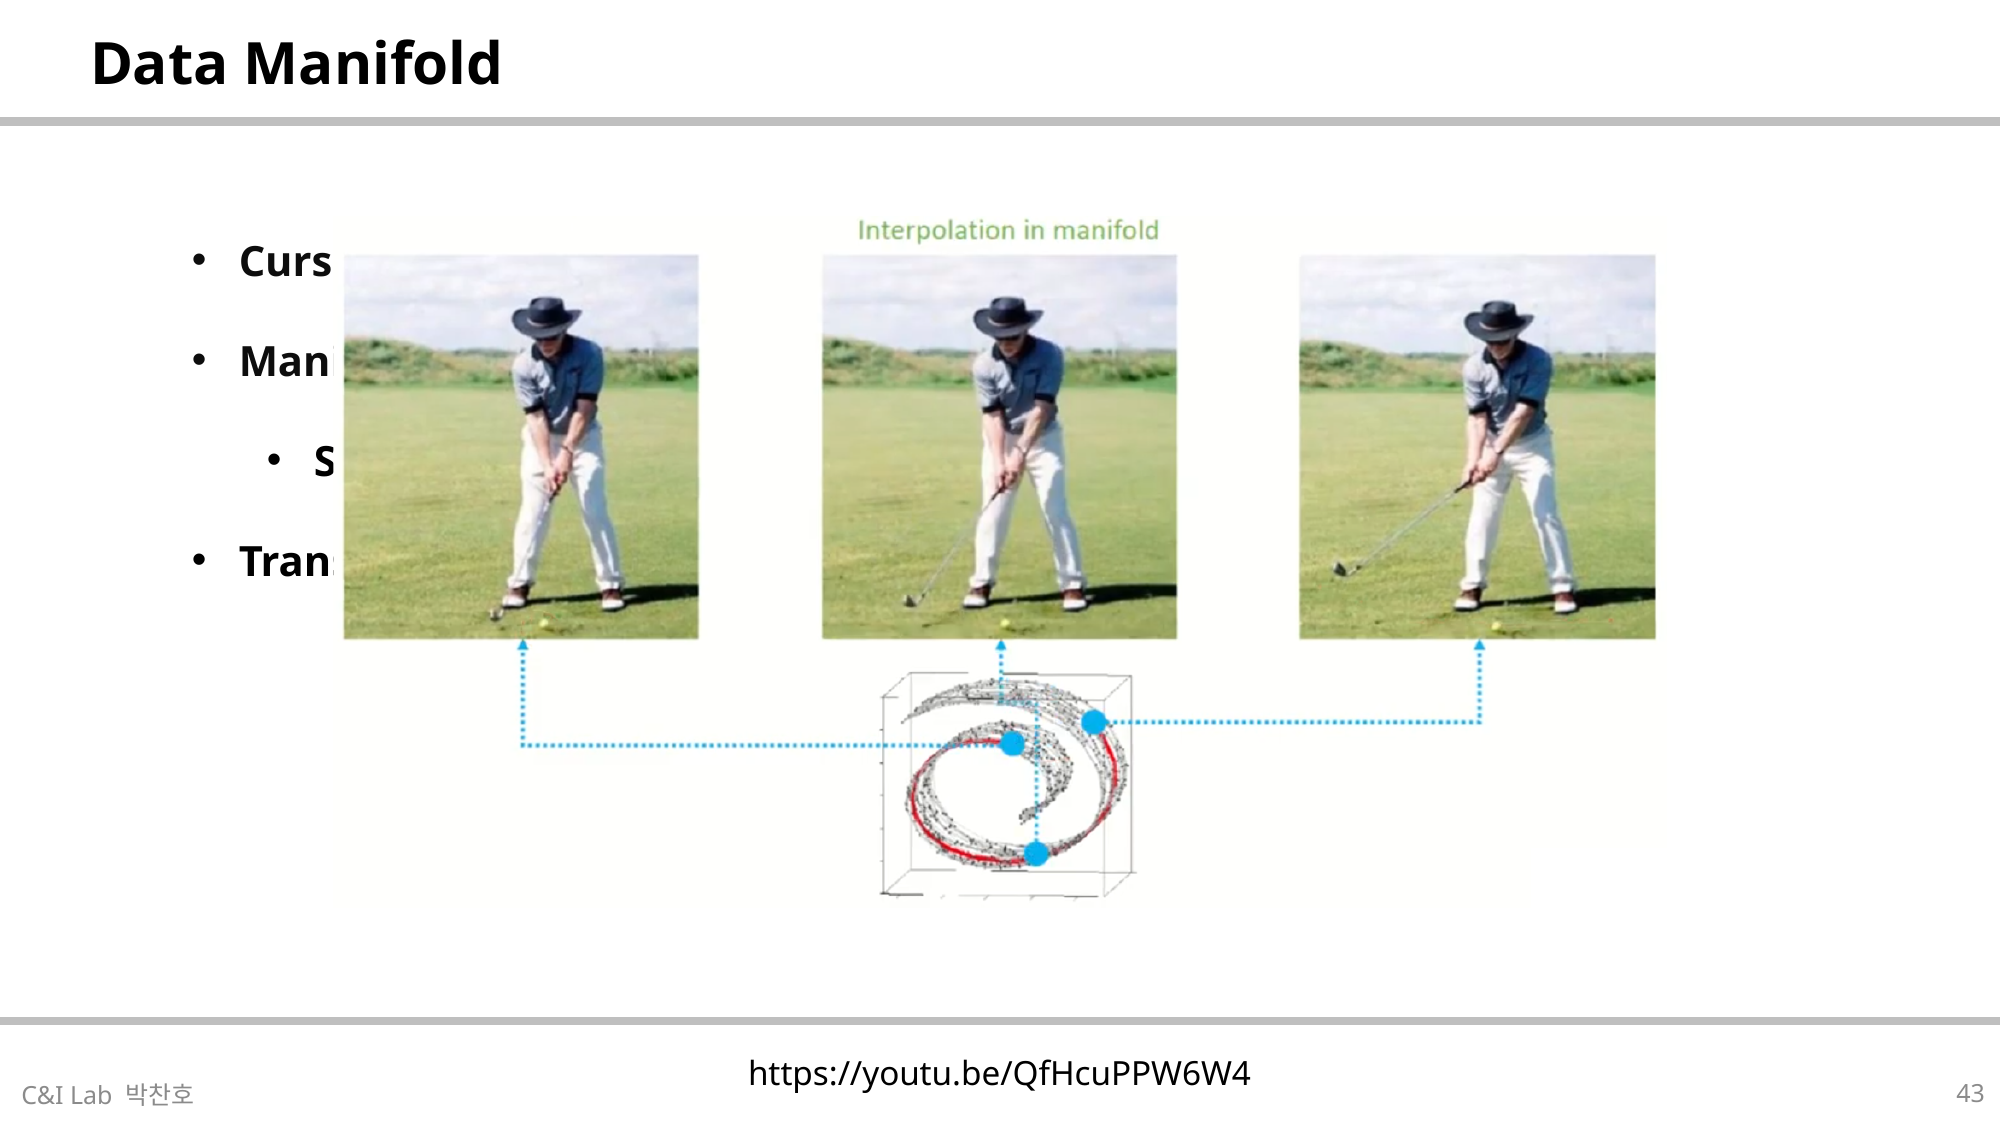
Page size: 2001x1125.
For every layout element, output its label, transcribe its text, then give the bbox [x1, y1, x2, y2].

text_box Curse of dimensionality Manifold Hypothesis Subspace(manifold) describing data Transform data into manifold [177, 177, 1803, 592]
table_header Data Manifold [0, 2, 2000, 117]
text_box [333, 216, 1667, 908]
footer C&I Lab 박찬호 [0, 1065, 216, 1125]
table_header https://youtu.be/QfHcuPPW6W4 [0, 1025, 2000, 1125]
slide_number 43 [1890, 1065, 2000, 1125]
